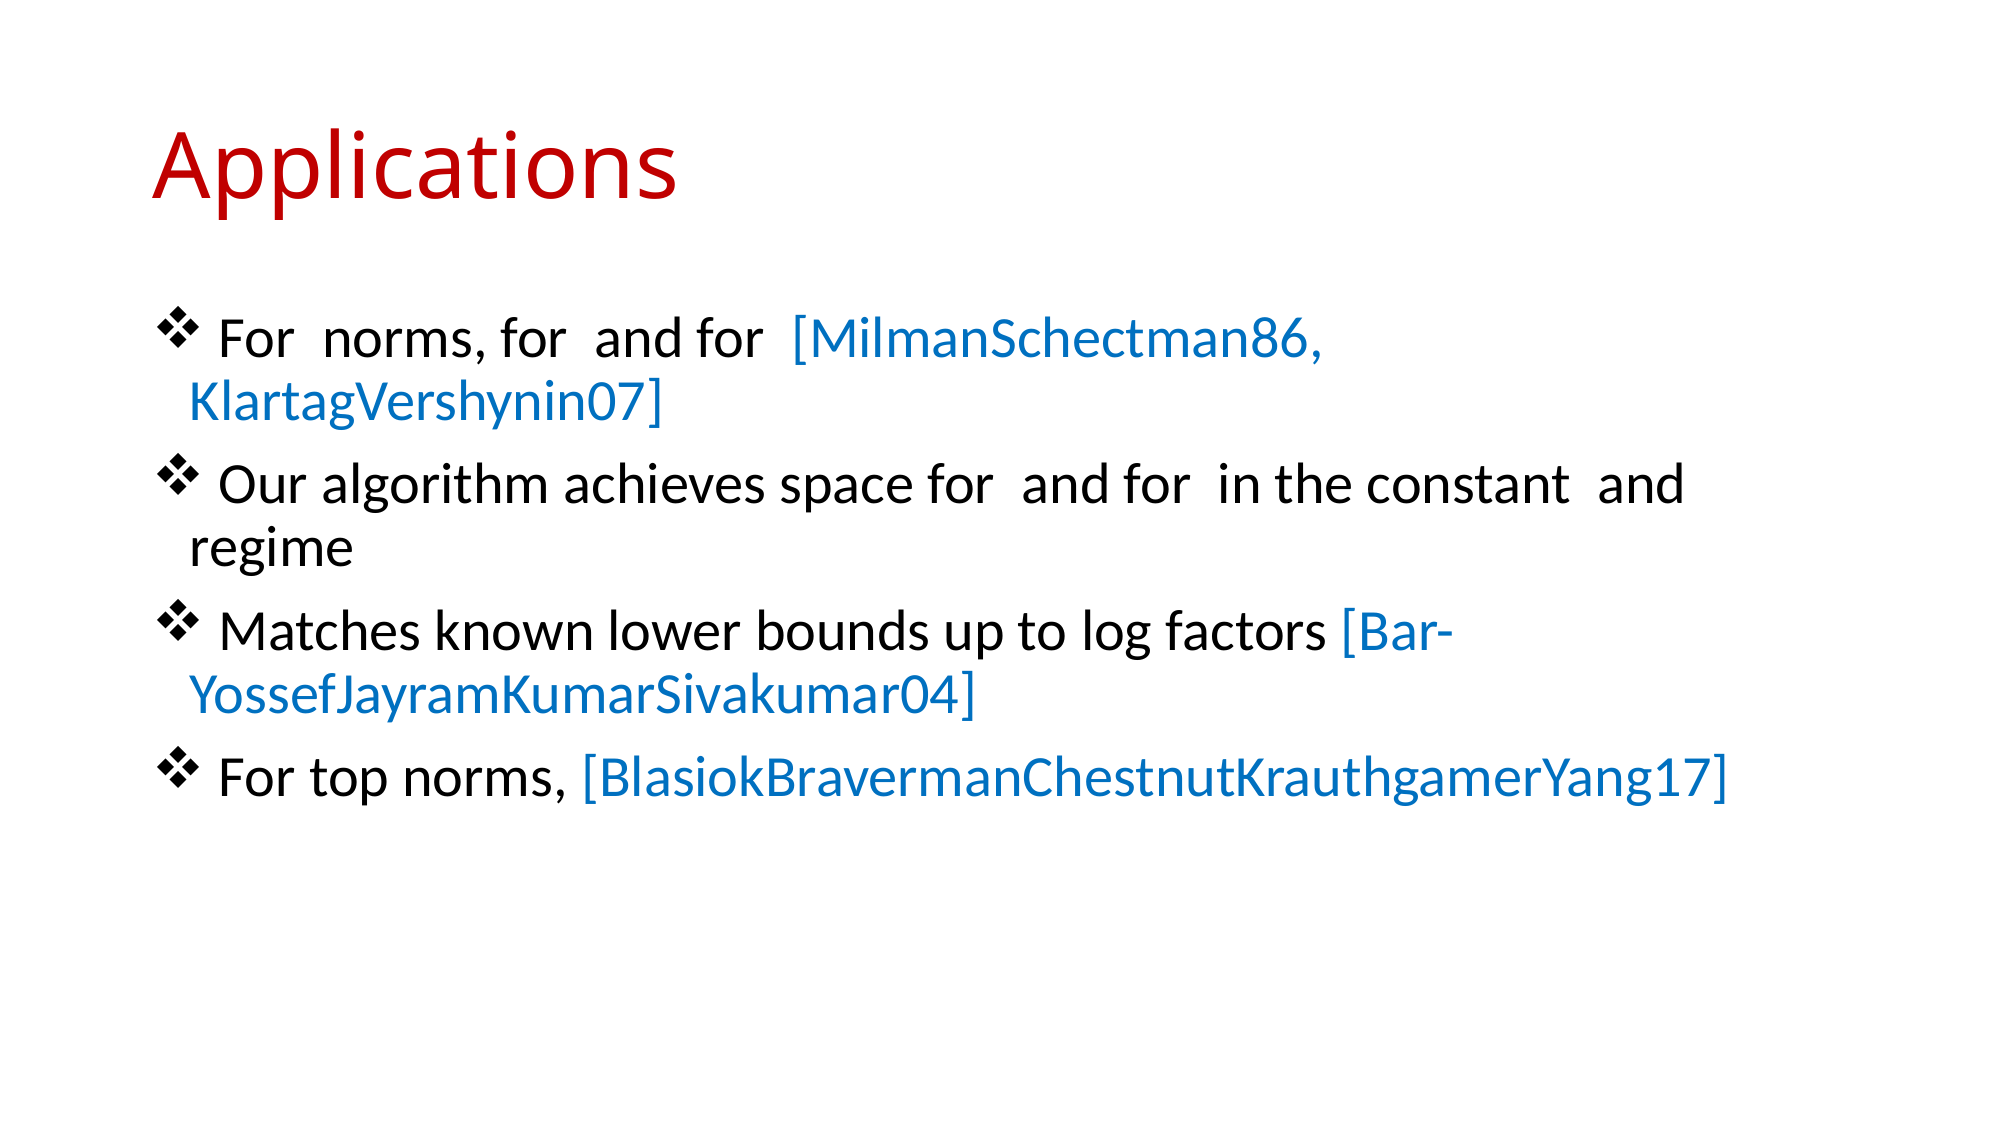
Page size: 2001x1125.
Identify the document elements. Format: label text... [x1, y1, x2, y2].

title Applications [137, 59, 1863, 278]
